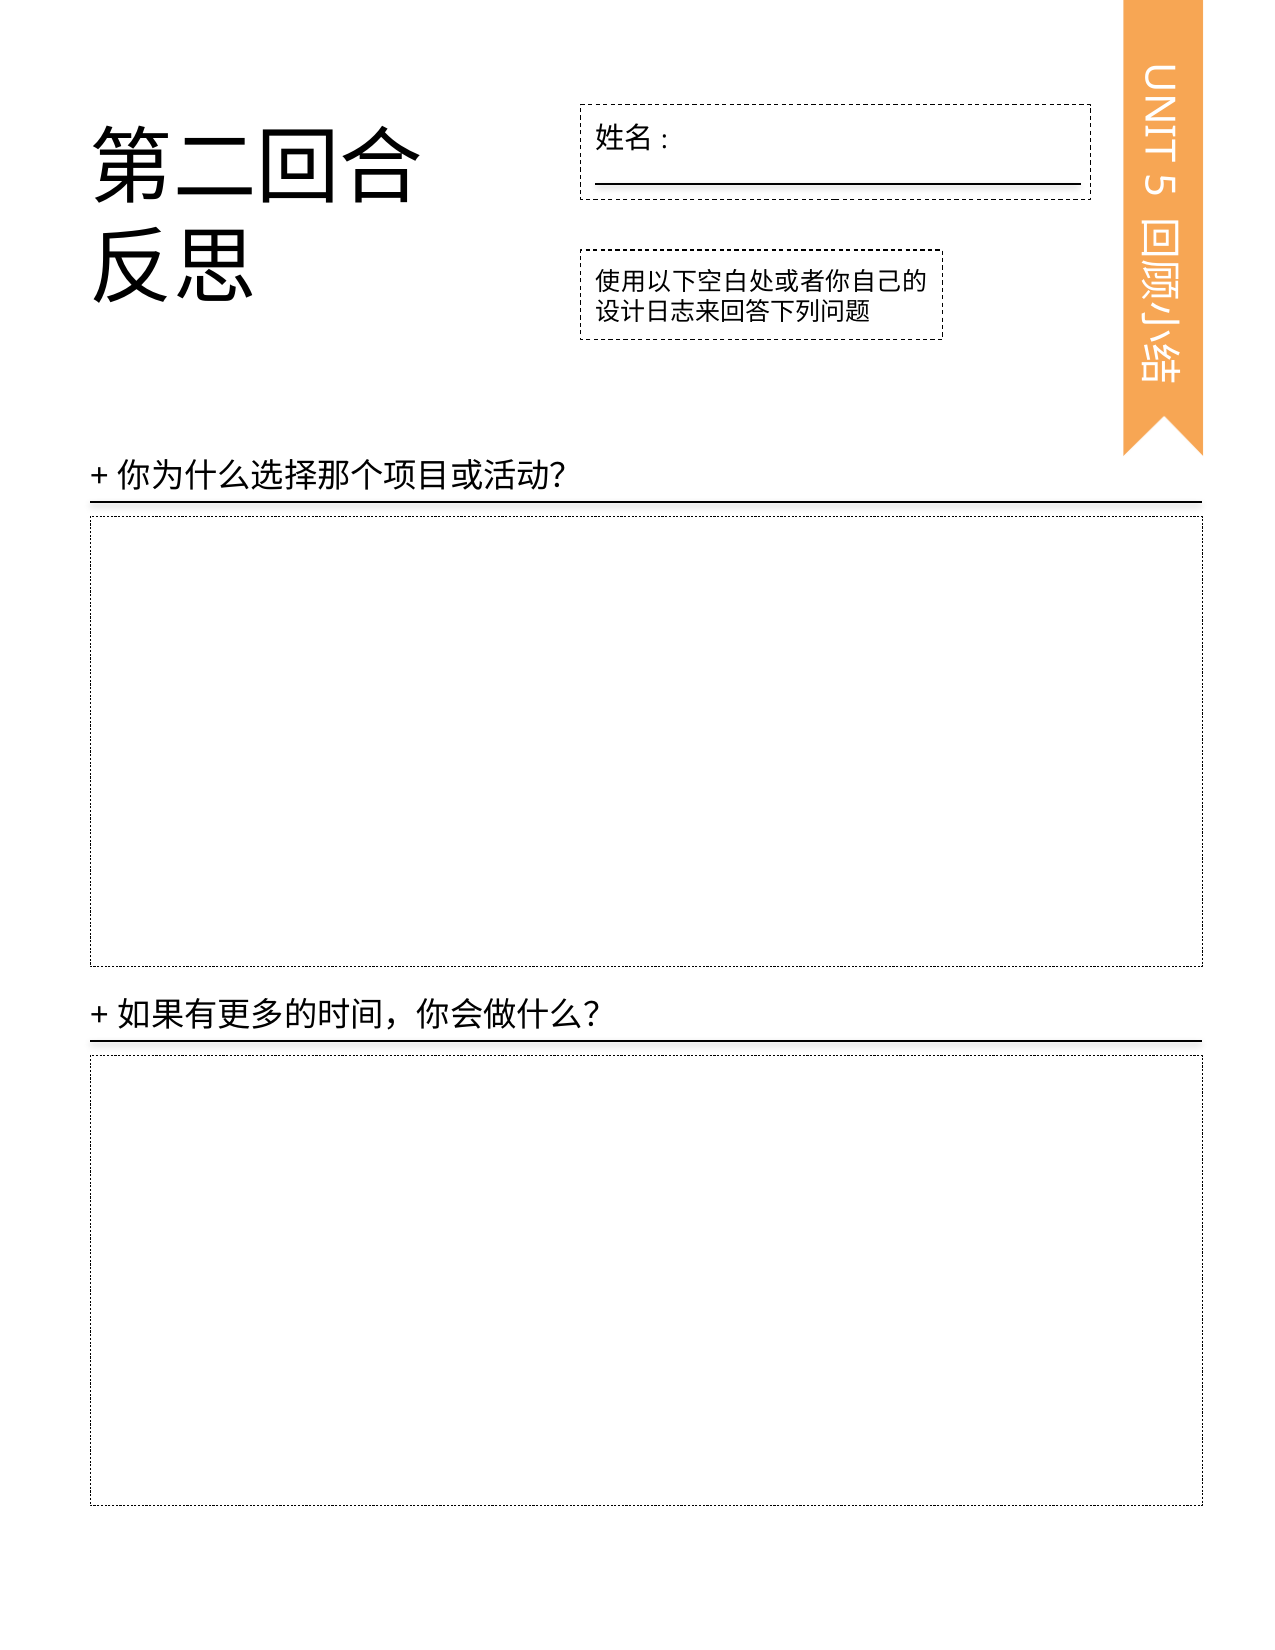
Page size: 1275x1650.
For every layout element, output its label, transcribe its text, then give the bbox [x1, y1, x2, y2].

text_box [1121, 0, 1204, 459]
text_box 第二回合 反思 [75, 106, 537, 321]
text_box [74, 446, 1203, 967]
text_box 使用以下空白处或者你自己的设计日志来回答下列问题 [580, 249, 943, 340]
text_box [74, 985, 1203, 1506]
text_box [580, 103, 1091, 201]
